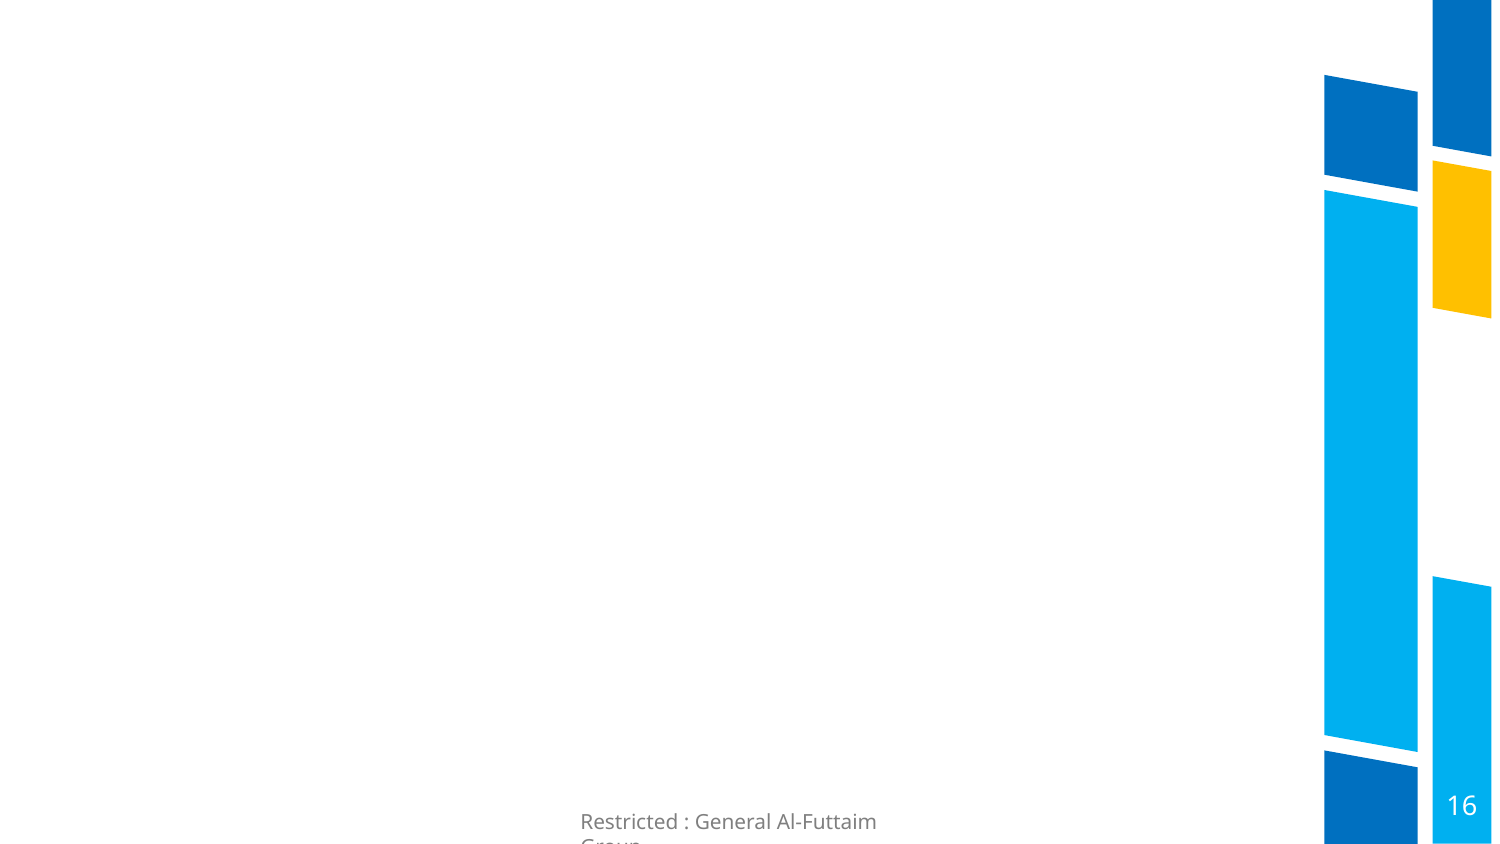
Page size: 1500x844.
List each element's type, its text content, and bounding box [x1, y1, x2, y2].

slide_number 16 [1432, 769, 1492, 844]
